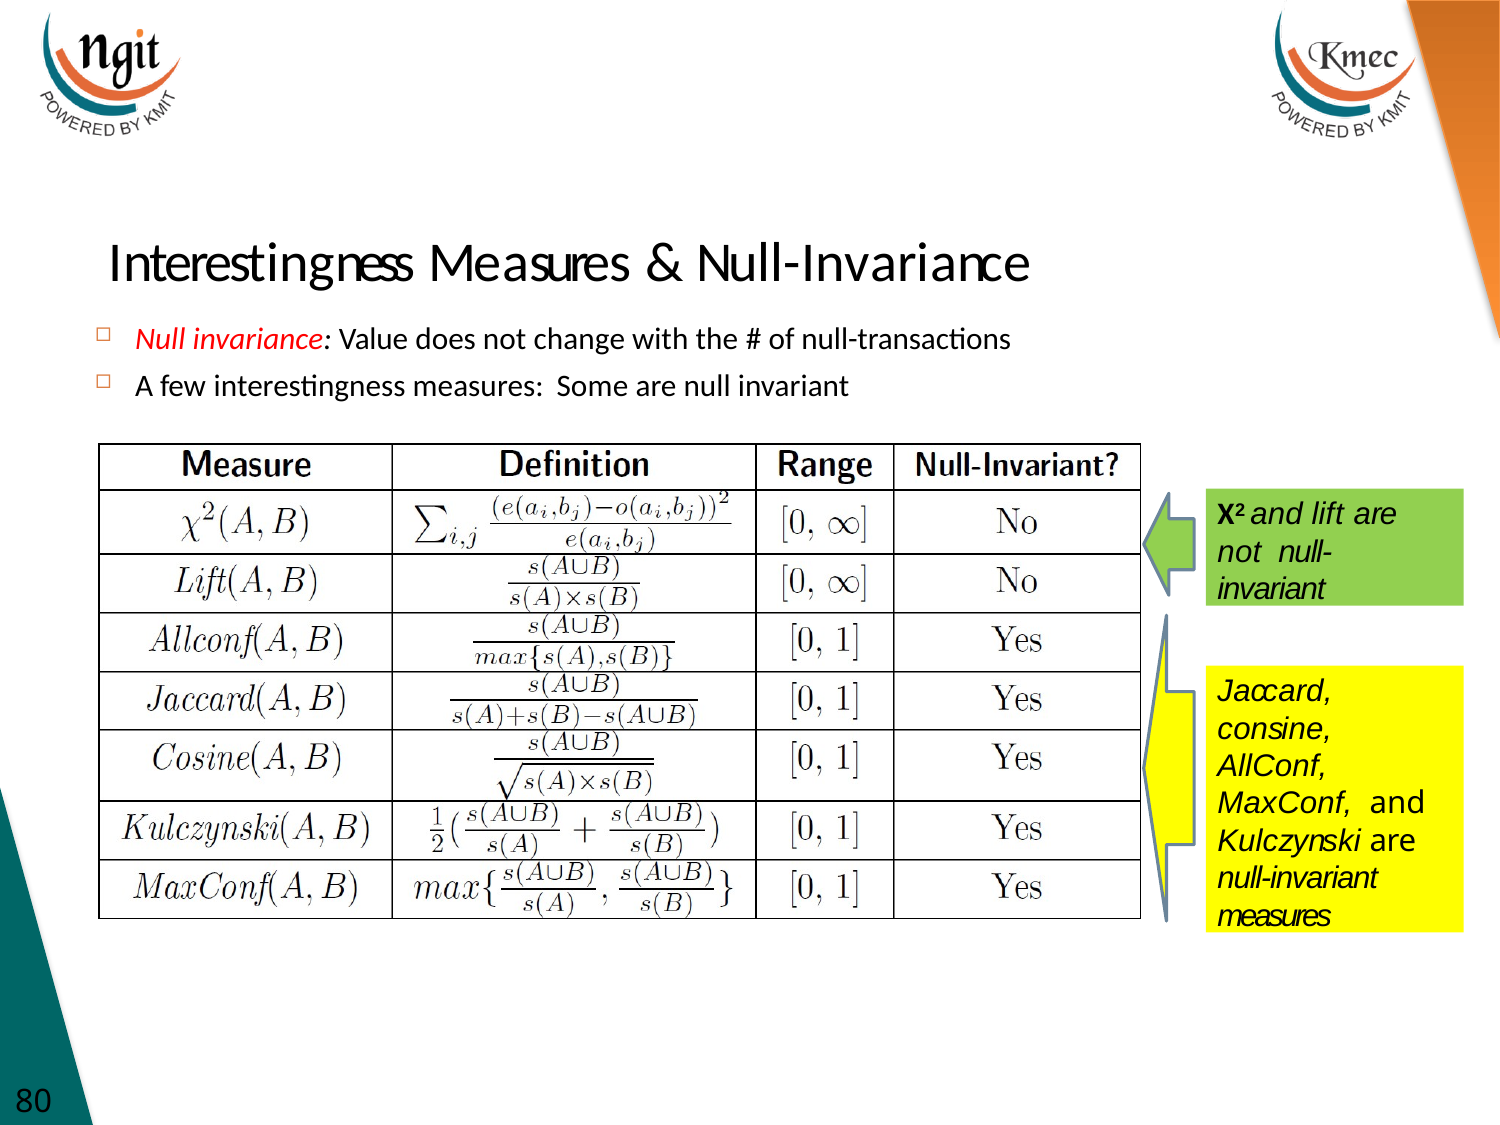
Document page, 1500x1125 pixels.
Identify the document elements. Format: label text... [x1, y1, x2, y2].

text_box Null invariance: Value does not change with the # of null-transactions A few interestingness measures: Some are null invariant [93, 307, 1015, 403]
title Interestingness Measures & Null-Invariance [93, 223, 1046, 413]
text_box Jaccard, consine, AllConf, MaxConf, and Kulczynski are null-invariant measures [1205, 665, 1464, 933]
picture [0, 0, 254, 175]
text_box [98, 443, 1196, 923]
slide_number 80 [8, 1087, 59, 1125]
text_box Χ2 and lift are not null-invariant [1205, 488, 1464, 606]
picture [1175, 0, 1500, 187]
